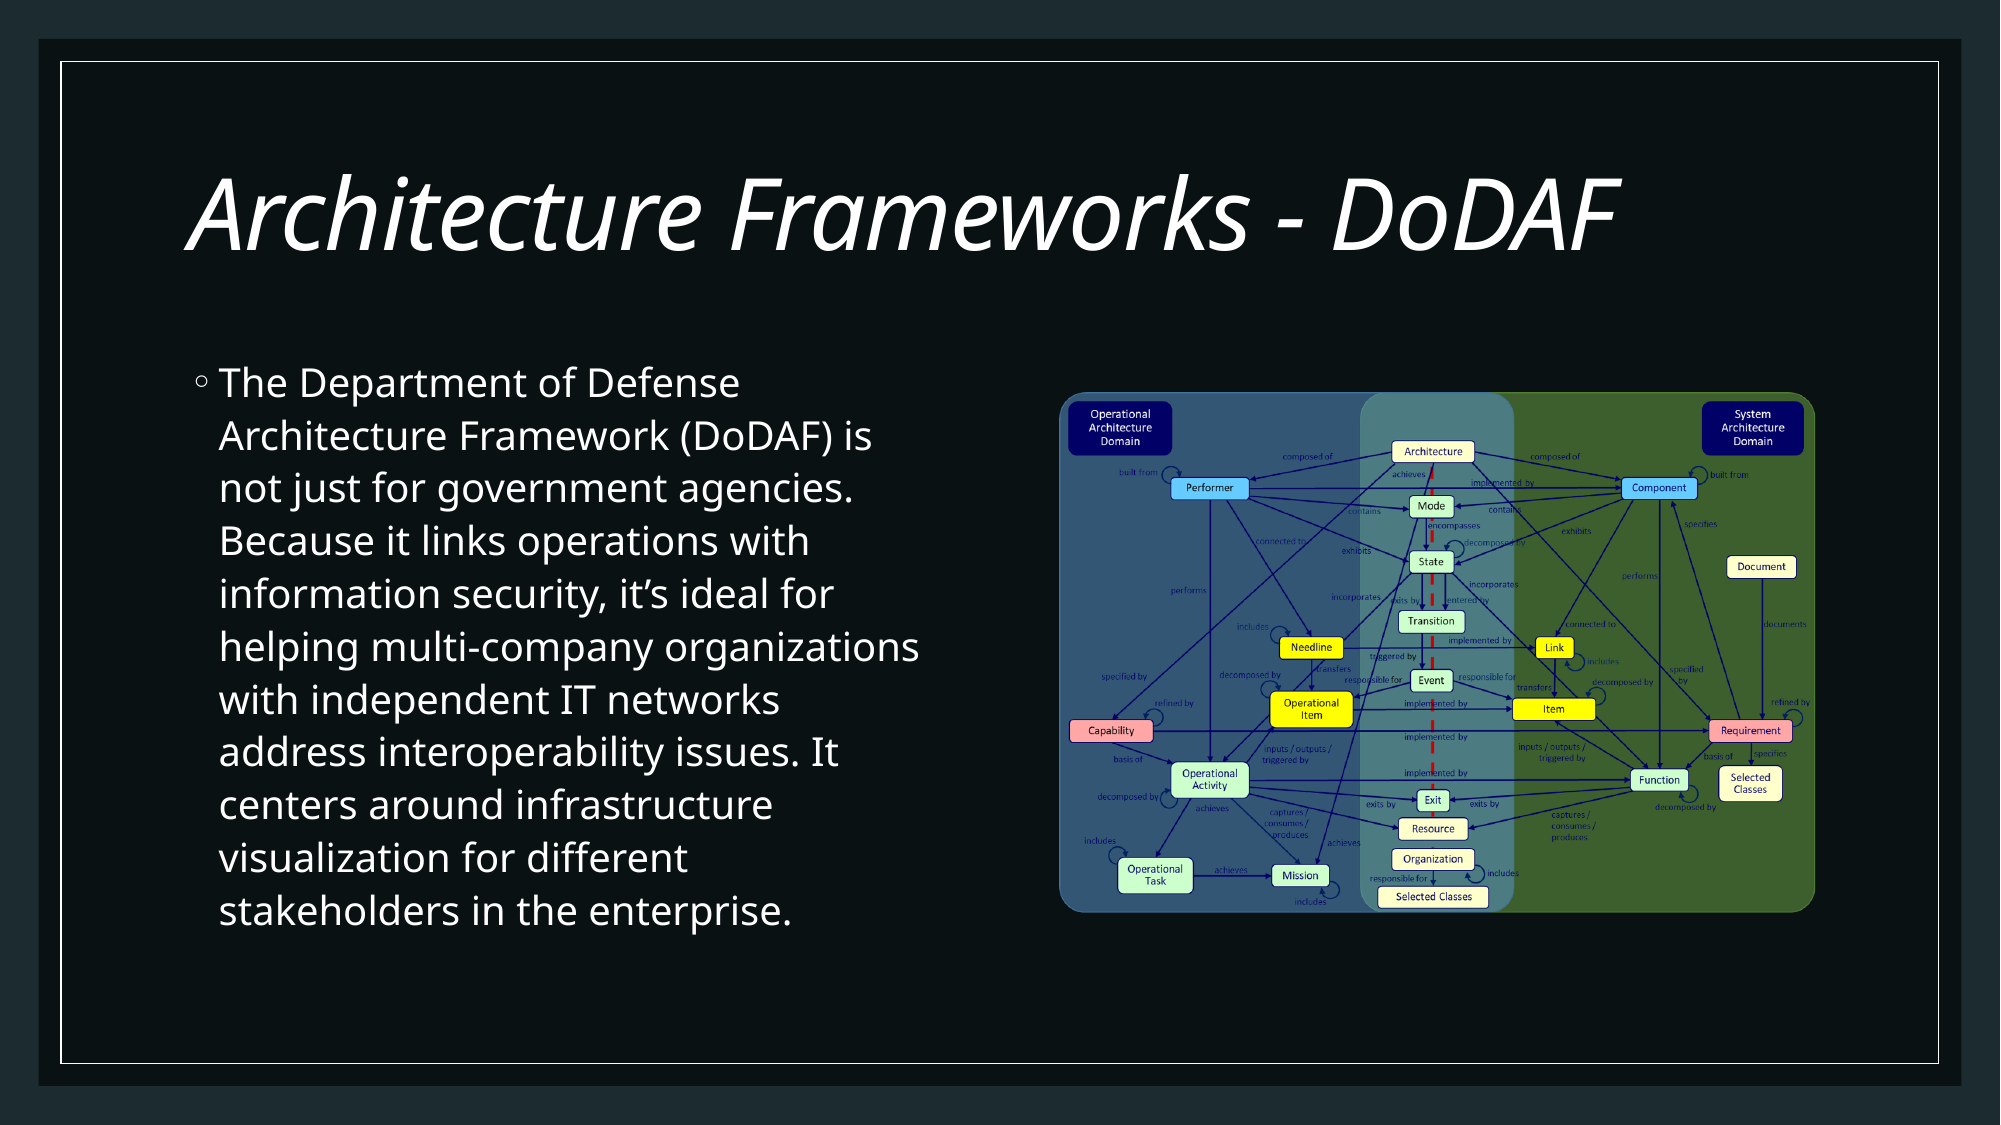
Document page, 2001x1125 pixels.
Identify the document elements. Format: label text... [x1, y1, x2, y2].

list The Department of Defense Architecture Framework (DoDAF) is not just for government agencies. Because it links operations with information security, it’s ideal for helping multi-company organizations with independent IT networks address interoperability issues. It centers around infrastructure visualization for different stakeholders in the enterprise. [174, 345, 940, 960]
title Architecture Frameworks - DoDAF [174, 105, 1825, 331]
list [1059, 392, 1825, 913]
